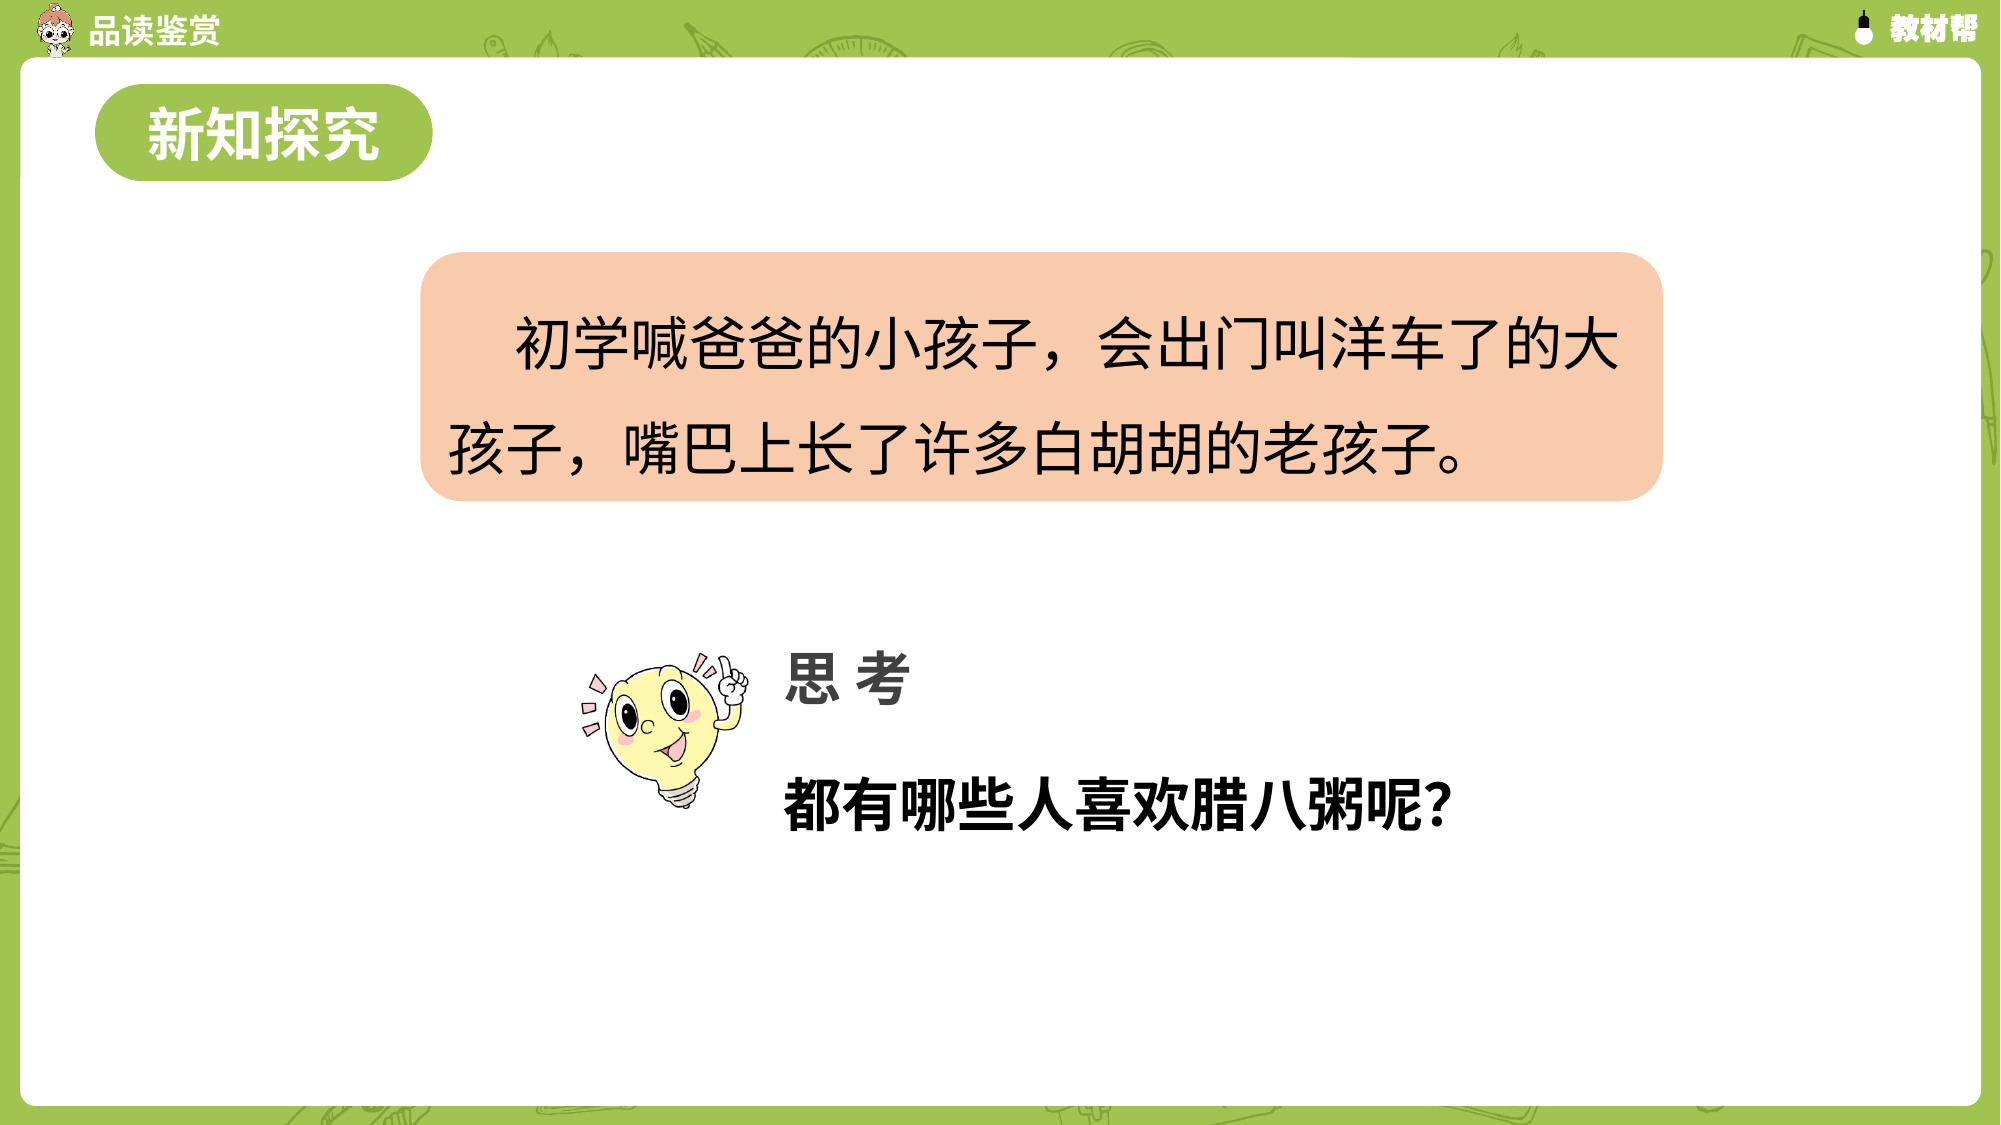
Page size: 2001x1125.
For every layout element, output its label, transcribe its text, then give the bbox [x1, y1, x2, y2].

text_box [558, 634, 1501, 839]
picture [36, 1, 75, 58]
text_box 初学喊爸爸的小孩子，会出门叫洋车了的大孩子，嘴巴上长了许多白胡胡的老孩子。 [420, 252, 1663, 502]
text_box 新知探究 [93, 82, 434, 183]
